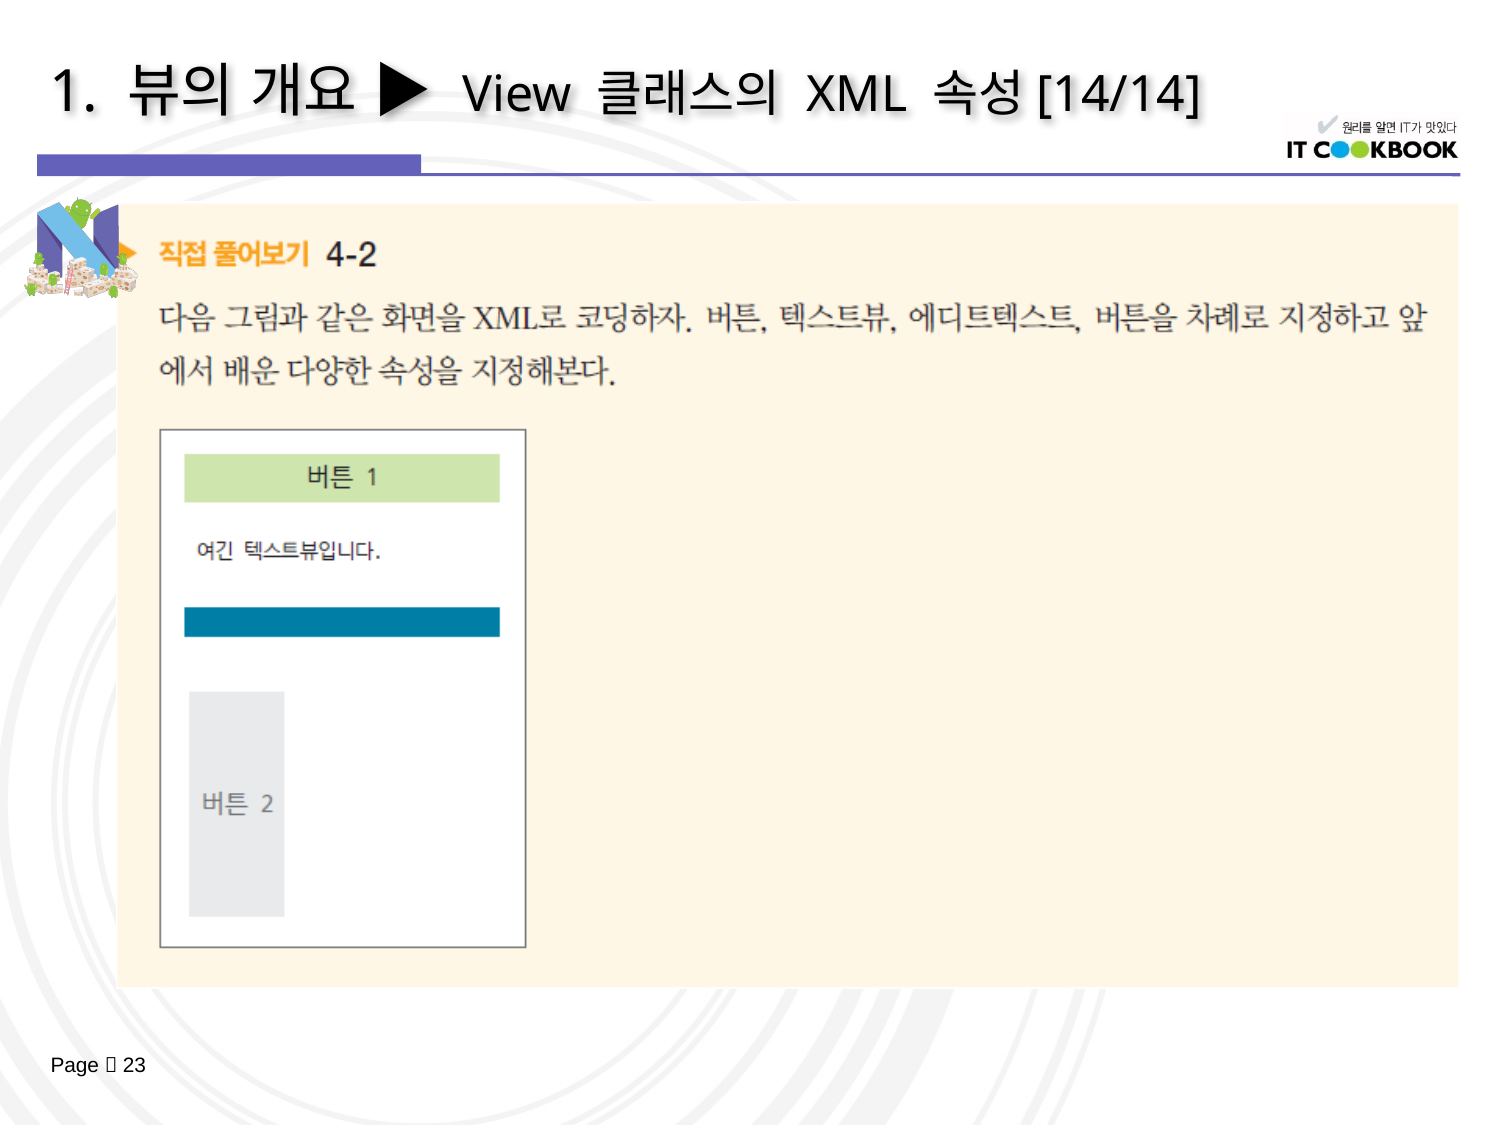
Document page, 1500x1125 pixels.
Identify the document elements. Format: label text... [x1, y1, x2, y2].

picture [0, 35, 1500, 1125]
title 1. 뷰의 개요 ▶ View 클래스의 XML 속성[14/14] [48, 53, 1448, 161]
